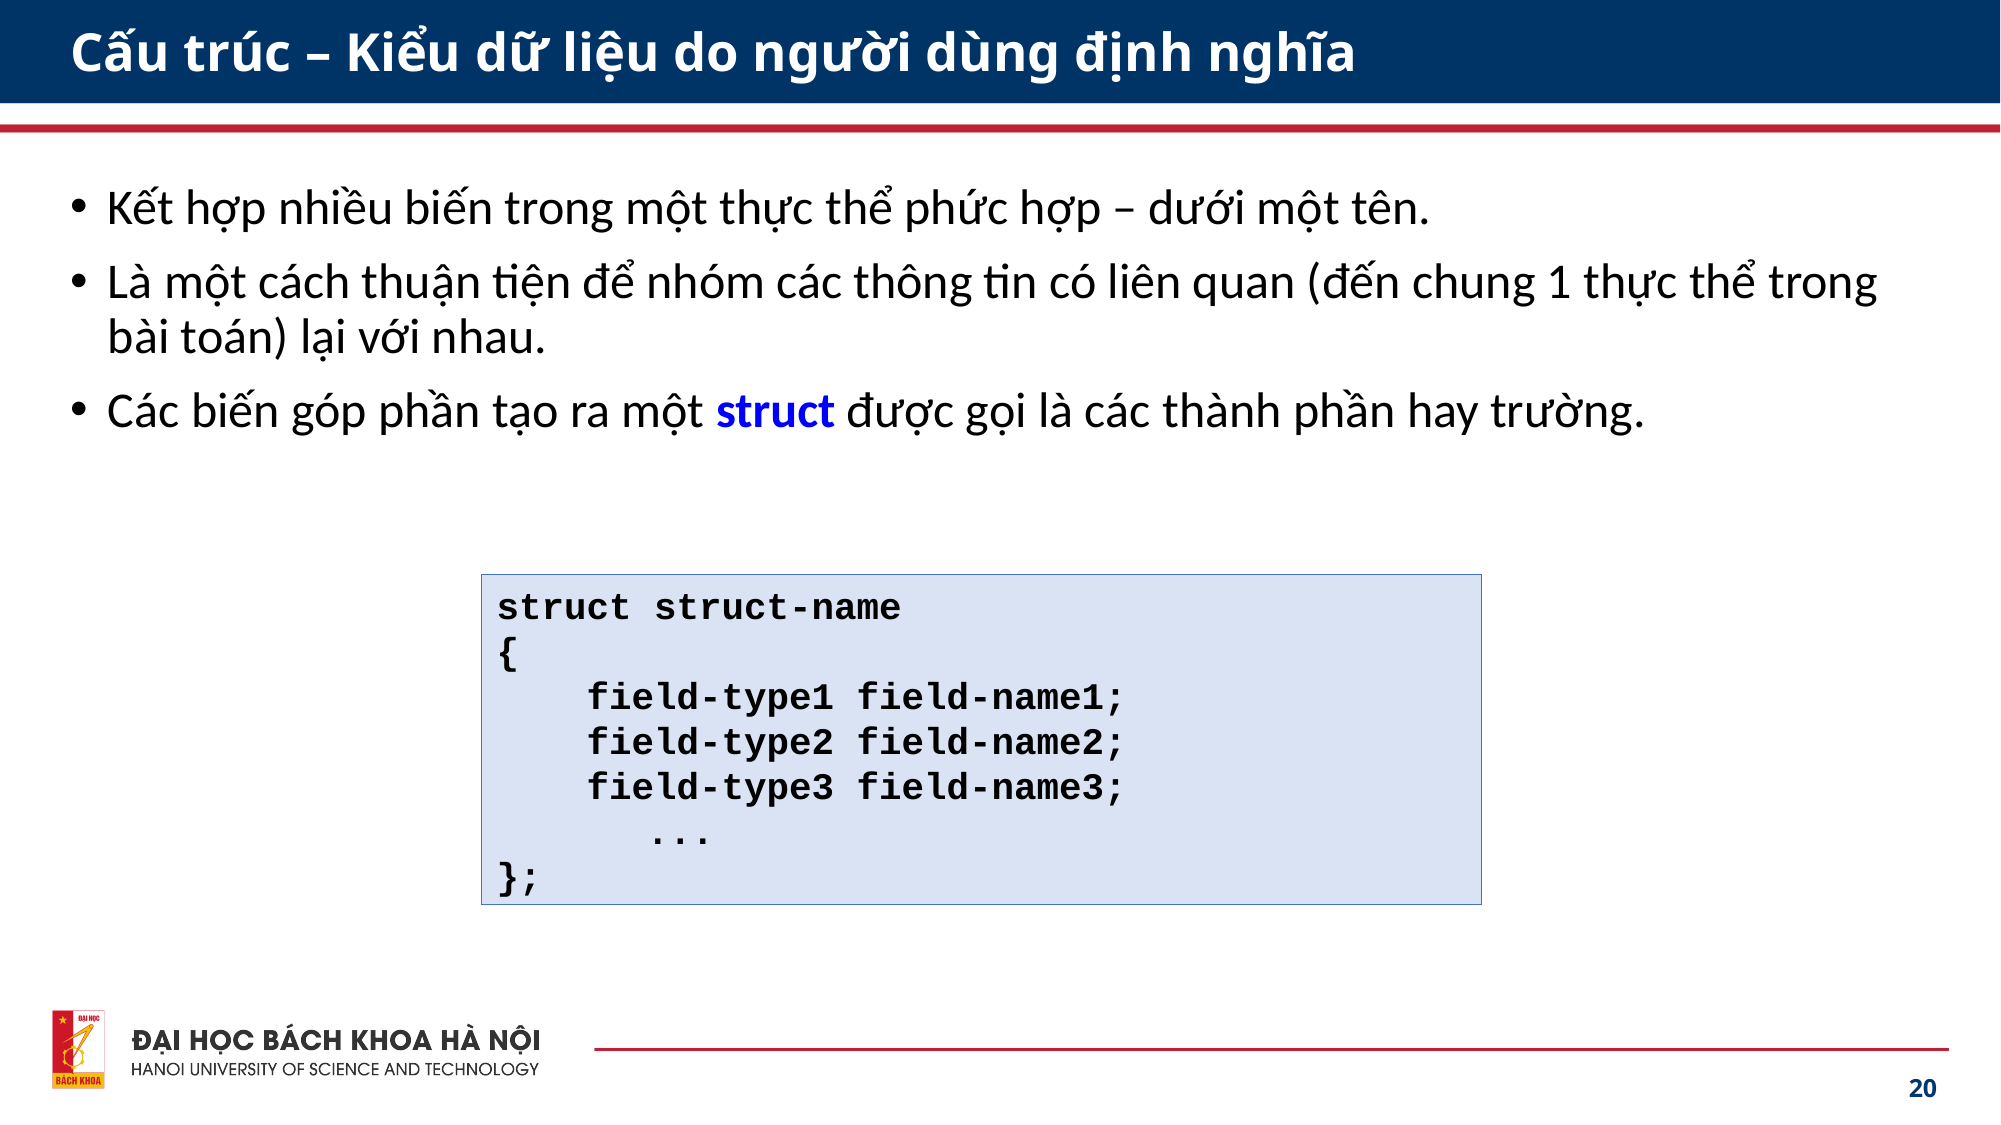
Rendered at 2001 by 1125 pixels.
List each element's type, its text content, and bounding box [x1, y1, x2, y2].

text_box struct struct-name { field-type1 field-name1; field-type2 field-name2; field-type3 field-name3; ... }; [481, 574, 1482, 905]
title Cấu trúc – Kiểu dữ liệu do người dùng định nghĩa [55, 18, 1945, 90]
text_box [324, 349, 1600, 938]
list Kết hợp nhiều biến trong một thực thể phức hợp – dưới một tên. Là một cách thuận tiện để nhóm các thông tin có liên quan (đến chung 1 thực thể trong bài toán) lại với nhau. Các biến góp phần tạo ra một struct được gọi là các thành phần hay trường. [55, 173, 1945, 979]
slide_number 20 [1502, 1065, 1953, 1125]
picture [0, 0, 2001, 1125]
